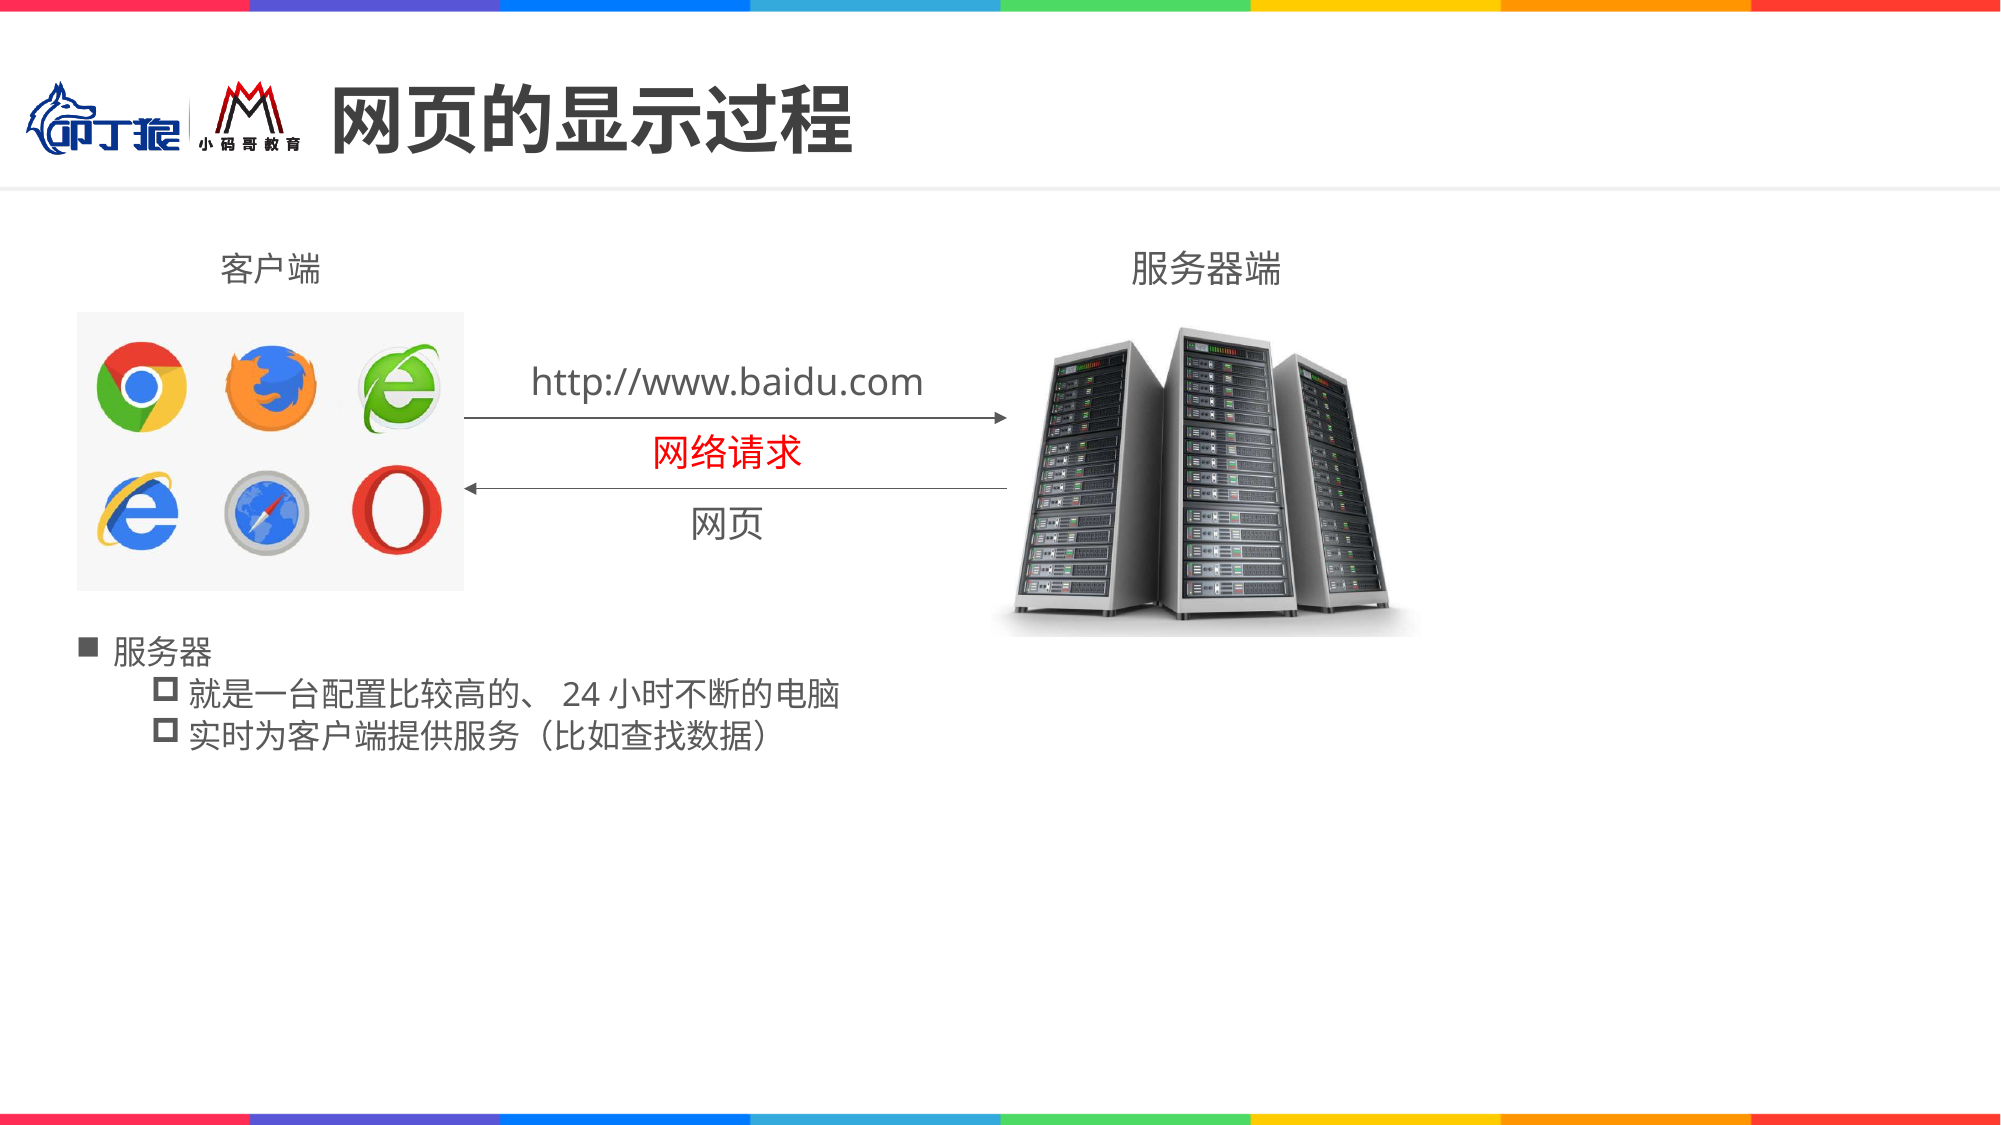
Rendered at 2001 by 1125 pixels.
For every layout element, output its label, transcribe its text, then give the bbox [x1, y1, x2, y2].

title 网页的显示过程 [314, 64, 1968, 182]
text_box 网络请求 [598, 423, 857, 486]
picture [0, 0, 2001, 1125]
text_box 服务器 就是一台配置比较高的、24小时不断的电脑 实时为客户端提供服务（比如查找数据） [60, 632, 1315, 800]
list 客户端 [175, 234, 367, 297]
text_box 服务器端 [1111, 238, 1302, 301]
text_box http://www.baidu.com [471, 351, 985, 414]
text_box 网页 [471, 494, 985, 557]
